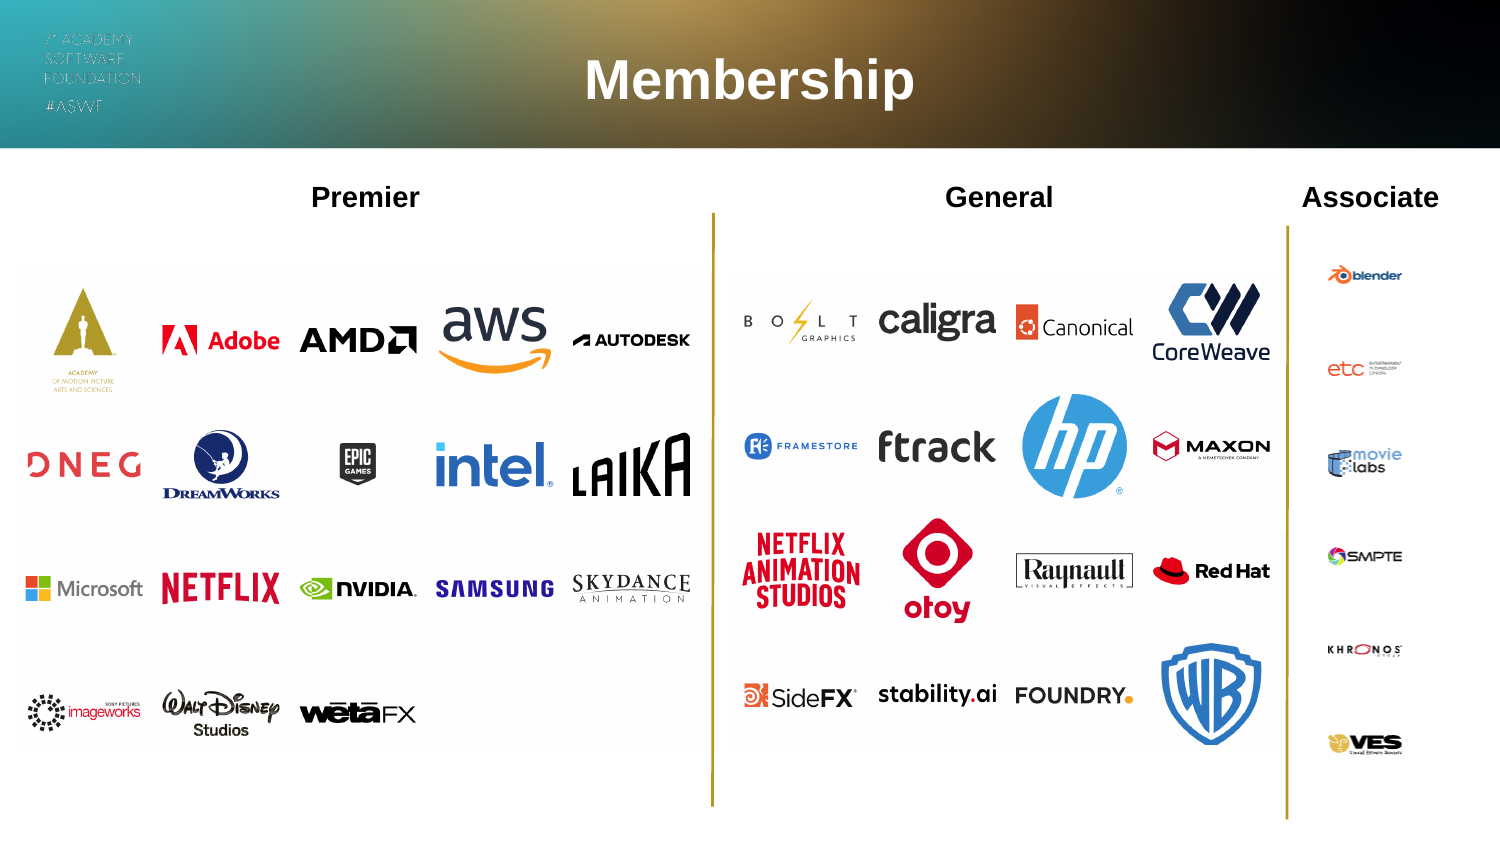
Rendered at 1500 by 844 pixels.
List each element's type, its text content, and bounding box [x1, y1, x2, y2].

text_box Premier [18, 166, 712, 224]
title Membership [183, 44, 1317, 121]
text_box General [712, 166, 1287, 224]
picture [0, 0, 1500, 844]
text_box Associate [1287, 166, 1454, 224]
